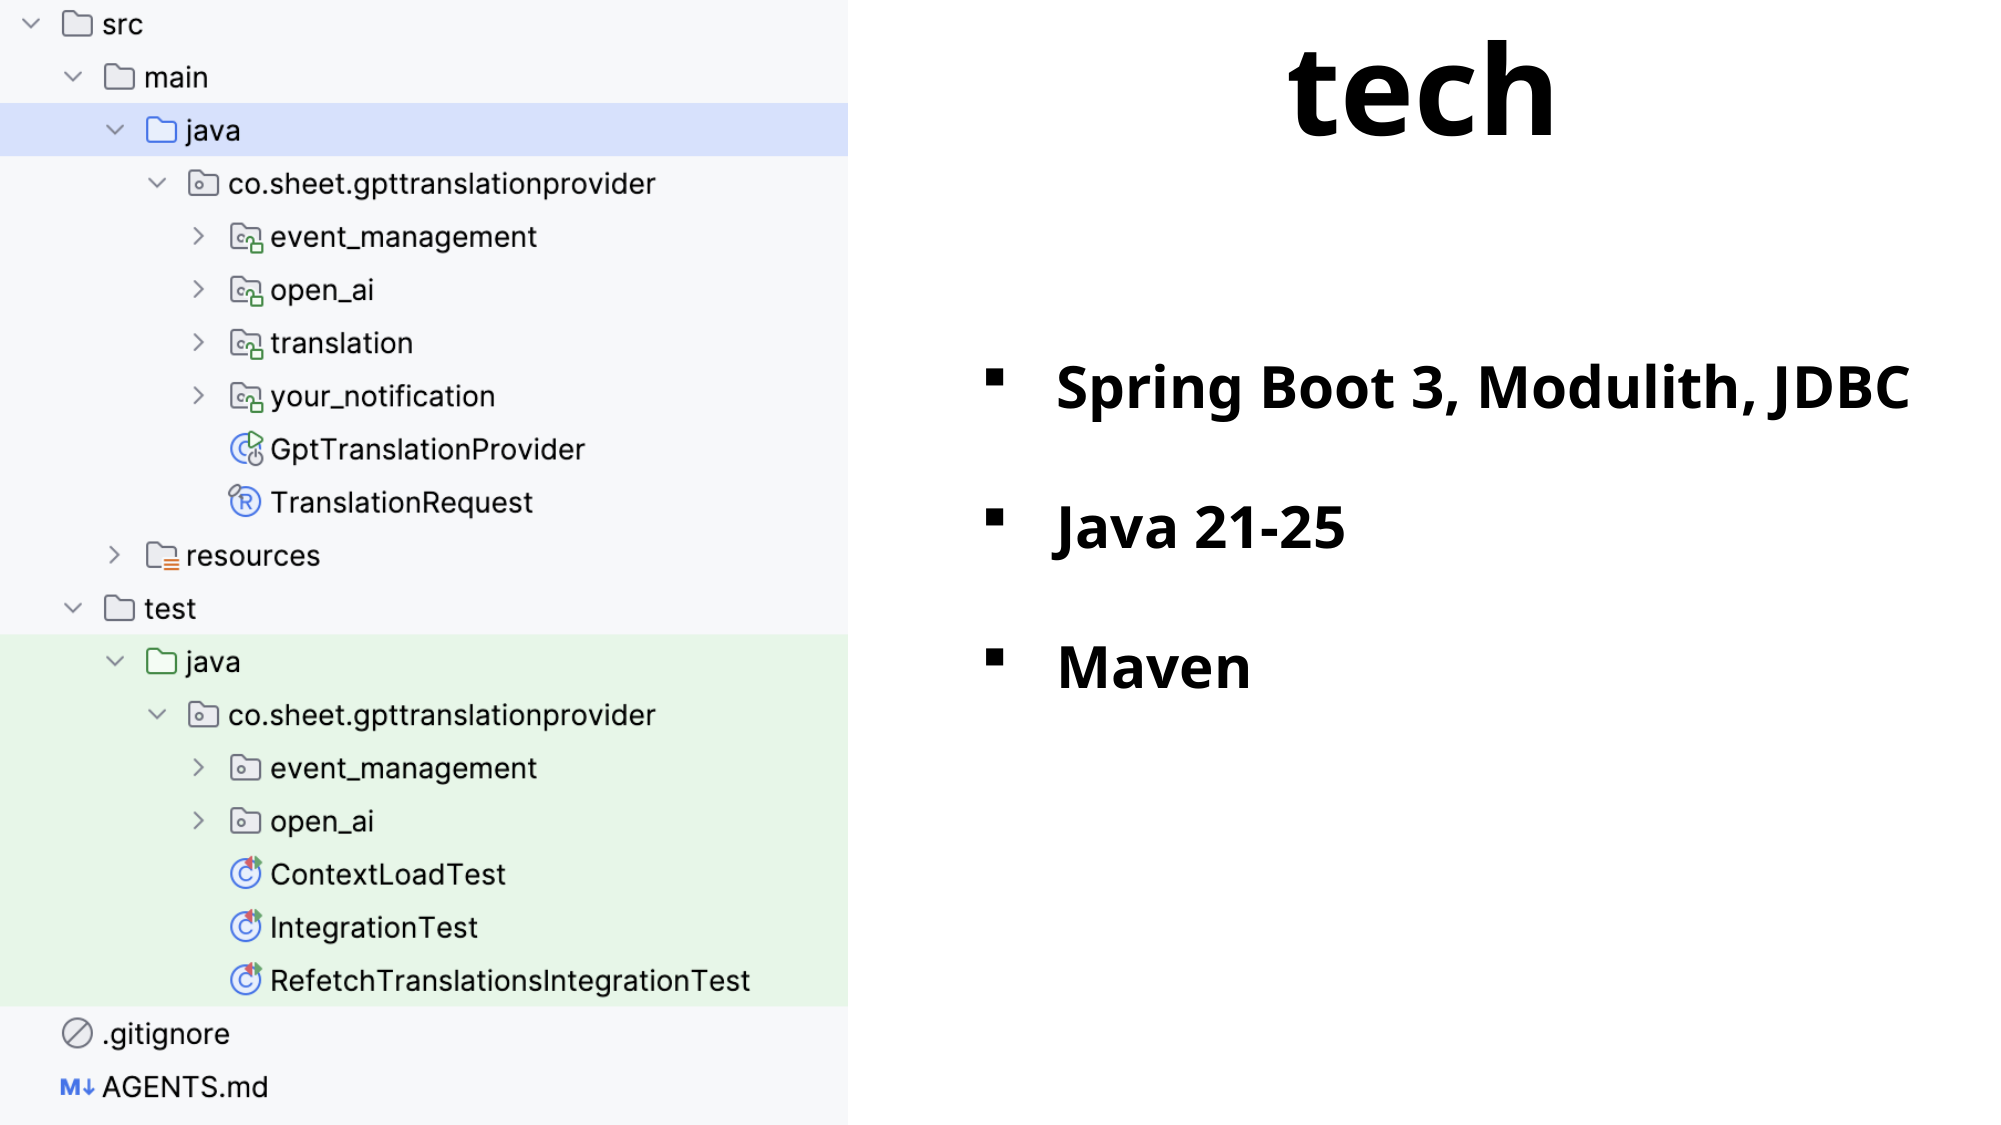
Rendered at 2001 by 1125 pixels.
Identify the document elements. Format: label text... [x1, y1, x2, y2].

picture [0, 0, 848, 1125]
text_box Spring Boot 3, Modulith, JDBC Java 21-25 Maven [966, 342, 2000, 778]
title tech [848, 0, 2000, 170]
